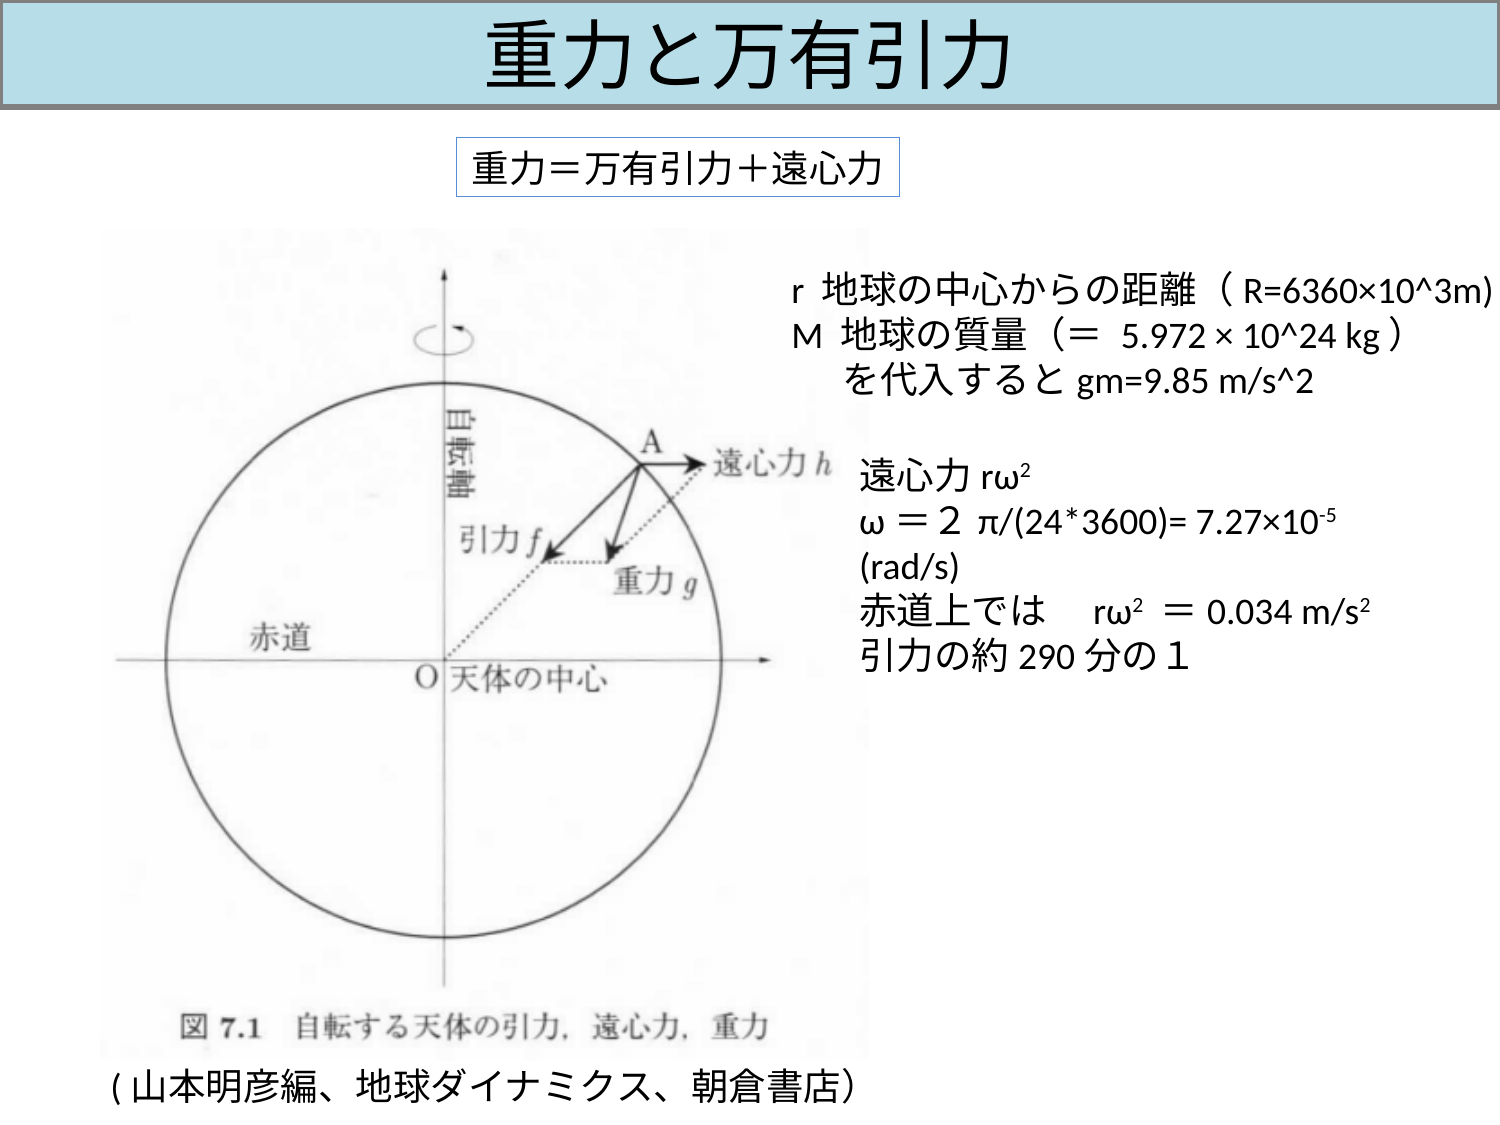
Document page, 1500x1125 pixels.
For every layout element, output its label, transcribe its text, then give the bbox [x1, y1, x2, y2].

text_box r 地球の中心からの距離（R=6360×10^3m) M 地球の質量（＝ 5.972 × 10^24 kg） を代入するとgm=9.85 m/s^2 [874, 258, 1500, 409]
picture [100, 227, 869, 1062]
title 重力と万有引力 [0, 0, 1500, 107]
text_box (山本明彦編、地球ダイナミクス、朝倉書店） [95, 1055, 894, 1116]
text_box 重力＝万有引力＋遠心力 [456, 137, 900, 197]
text_box 遠心力rω2 ω＝２π/(24*3600)= 7.27×10-5 (rad/s) 赤道上では rω2 ＝0.034 m/s2 引力の約290分の１ [874, 444, 1459, 685]
